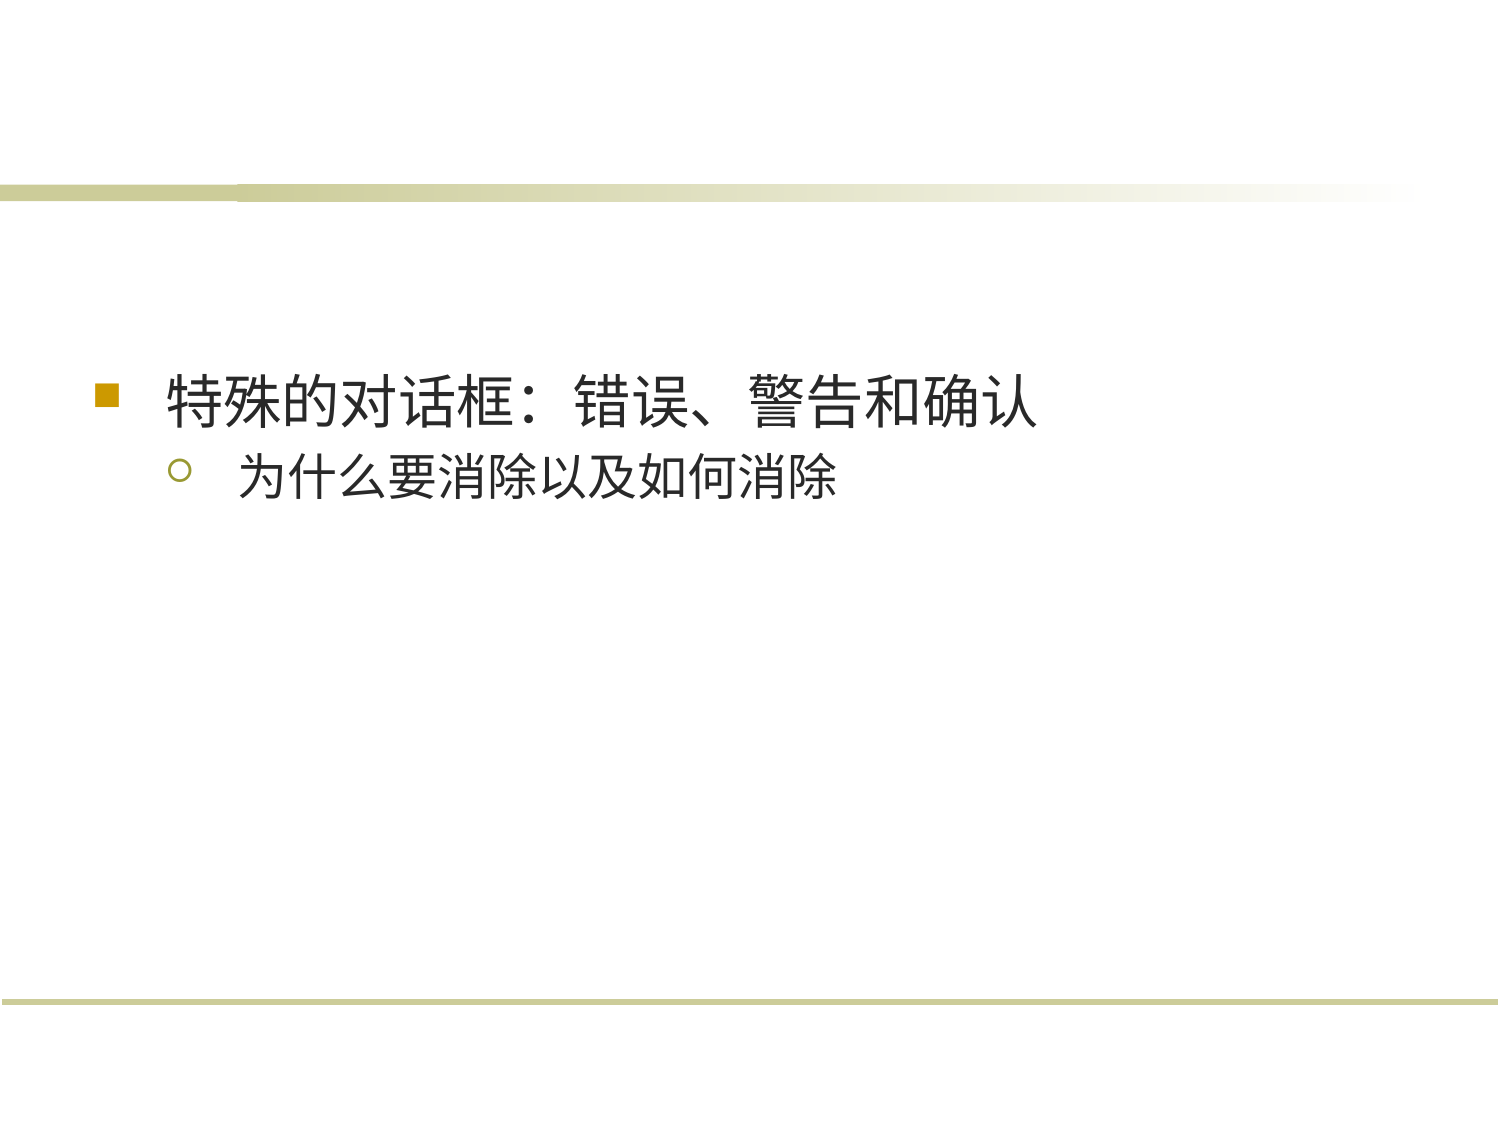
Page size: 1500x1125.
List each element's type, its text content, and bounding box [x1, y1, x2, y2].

list 特殊的对话框：错误、警告和确认 为什么要消除以及如何消除 [76, 357, 1413, 965]
picture [2, 999, 1498, 1005]
